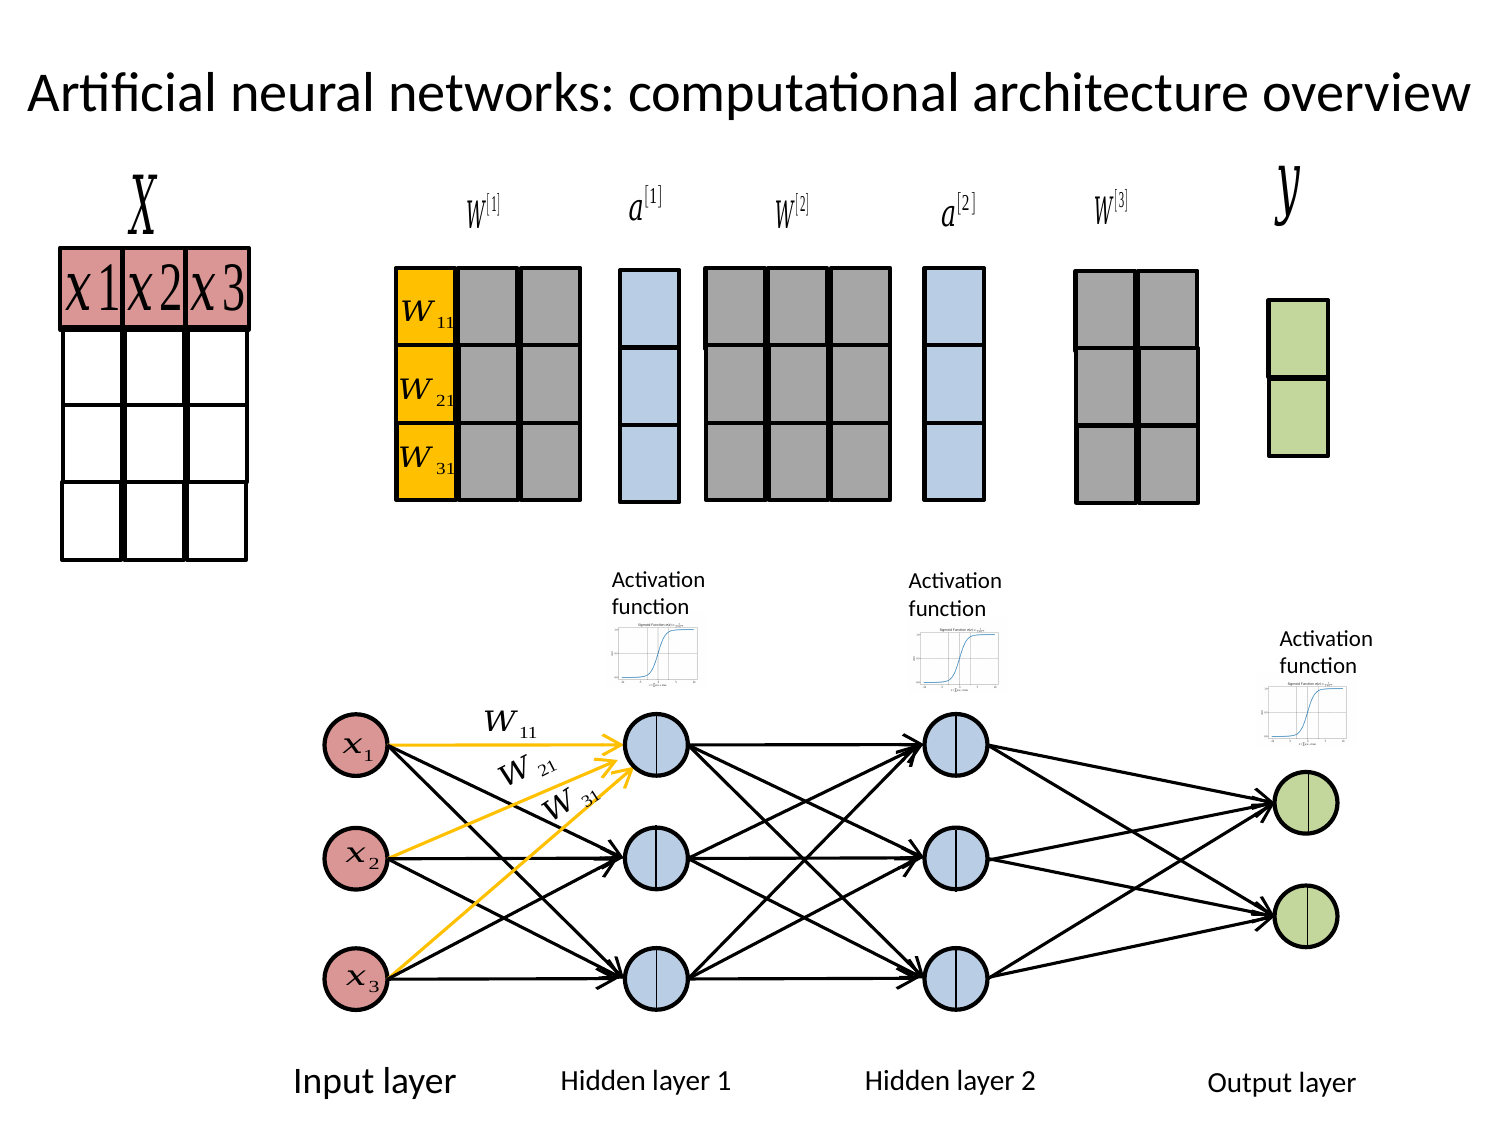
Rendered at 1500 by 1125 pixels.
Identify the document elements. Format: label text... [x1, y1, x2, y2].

text_box [1138, 425, 1199, 503]
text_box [387, 857, 619, 978]
text_box [922, 711, 990, 778]
text_box Hidden layer 2 [850, 1053, 1069, 1104]
text_box [62, 327, 122, 404]
text_box [1076, 425, 1136, 503]
text_box [705, 267, 765, 345]
text_box [124, 482, 184, 560]
text_box [458, 345, 518, 422]
text_box [521, 267, 581, 345]
text_box [620, 347, 680, 424]
text_box [62, 404, 123, 483]
text_box [768, 422, 829, 501]
text_box [767, 267, 828, 346]
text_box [687, 857, 919, 977]
text_box [1076, 348, 1136, 425]
text_box [768, 345, 828, 422]
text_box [387, 744, 625, 765]
text_box [458, 422, 519, 501]
text_box [623, 711, 690, 778]
text_box [125, 404, 185, 483]
text_box [924, 422, 984, 501]
text_box [620, 270, 680, 347]
text_box [395, 267, 455, 349]
text_box [62, 482, 122, 560]
text_box [830, 345, 891, 422]
text_box [396, 345, 456, 422]
text_box [1280, 769, 1340, 836]
text_box [396, 422, 456, 501]
text_box Activation function [597, 556, 783, 627]
text_box [521, 422, 581, 501]
text_box [187, 327, 247, 404]
text_box [706, 422, 766, 501]
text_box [987, 802, 1275, 980]
text_box [1138, 270, 1198, 348]
text_box [924, 267, 984, 345]
text_box [620, 424, 680, 503]
text_box Input layer [278, 1048, 497, 1109]
title Artificial neural networks: computational architecture overview [0, 45, 1500, 134]
text_box [1075, 270, 1135, 352]
text_box [322, 946, 388, 1013]
text_box Activation function [1264, 616, 1450, 686]
text_box [521, 345, 581, 422]
picture [907, 616, 1009, 693]
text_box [687, 744, 919, 857]
text_box [187, 482, 247, 560]
text_box [1280, 883, 1340, 950]
text_box [923, 945, 989, 1012]
text_box [458, 267, 518, 345]
text_box Hidden layer 1 [545, 1053, 765, 1104]
text_box [830, 422, 891, 501]
text_box [638, 825, 655, 892]
text_box [322, 712, 390, 779]
text_box [1138, 348, 1198, 425]
text_box [1268, 299, 1328, 378]
text_box [705, 345, 766, 423]
text_box [657, 825, 680, 892]
text_box [322, 825, 380, 892]
text_box [125, 327, 185, 404]
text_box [987, 744, 1275, 801]
text_box [931, 825, 981, 891]
text_box [830, 267, 891, 345]
text_box [624, 945, 689, 1012]
text_box Activation function [893, 558, 1080, 628]
text_box [924, 345, 984, 422]
text_box [1268, 378, 1329, 456]
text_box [387, 766, 635, 980]
picture [1255, 671, 1357, 748]
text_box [387, 759, 619, 766]
picture [606, 612, 707, 688]
text_box Output layer [1193, 1055, 1412, 1106]
text_box [187, 404, 247, 482]
